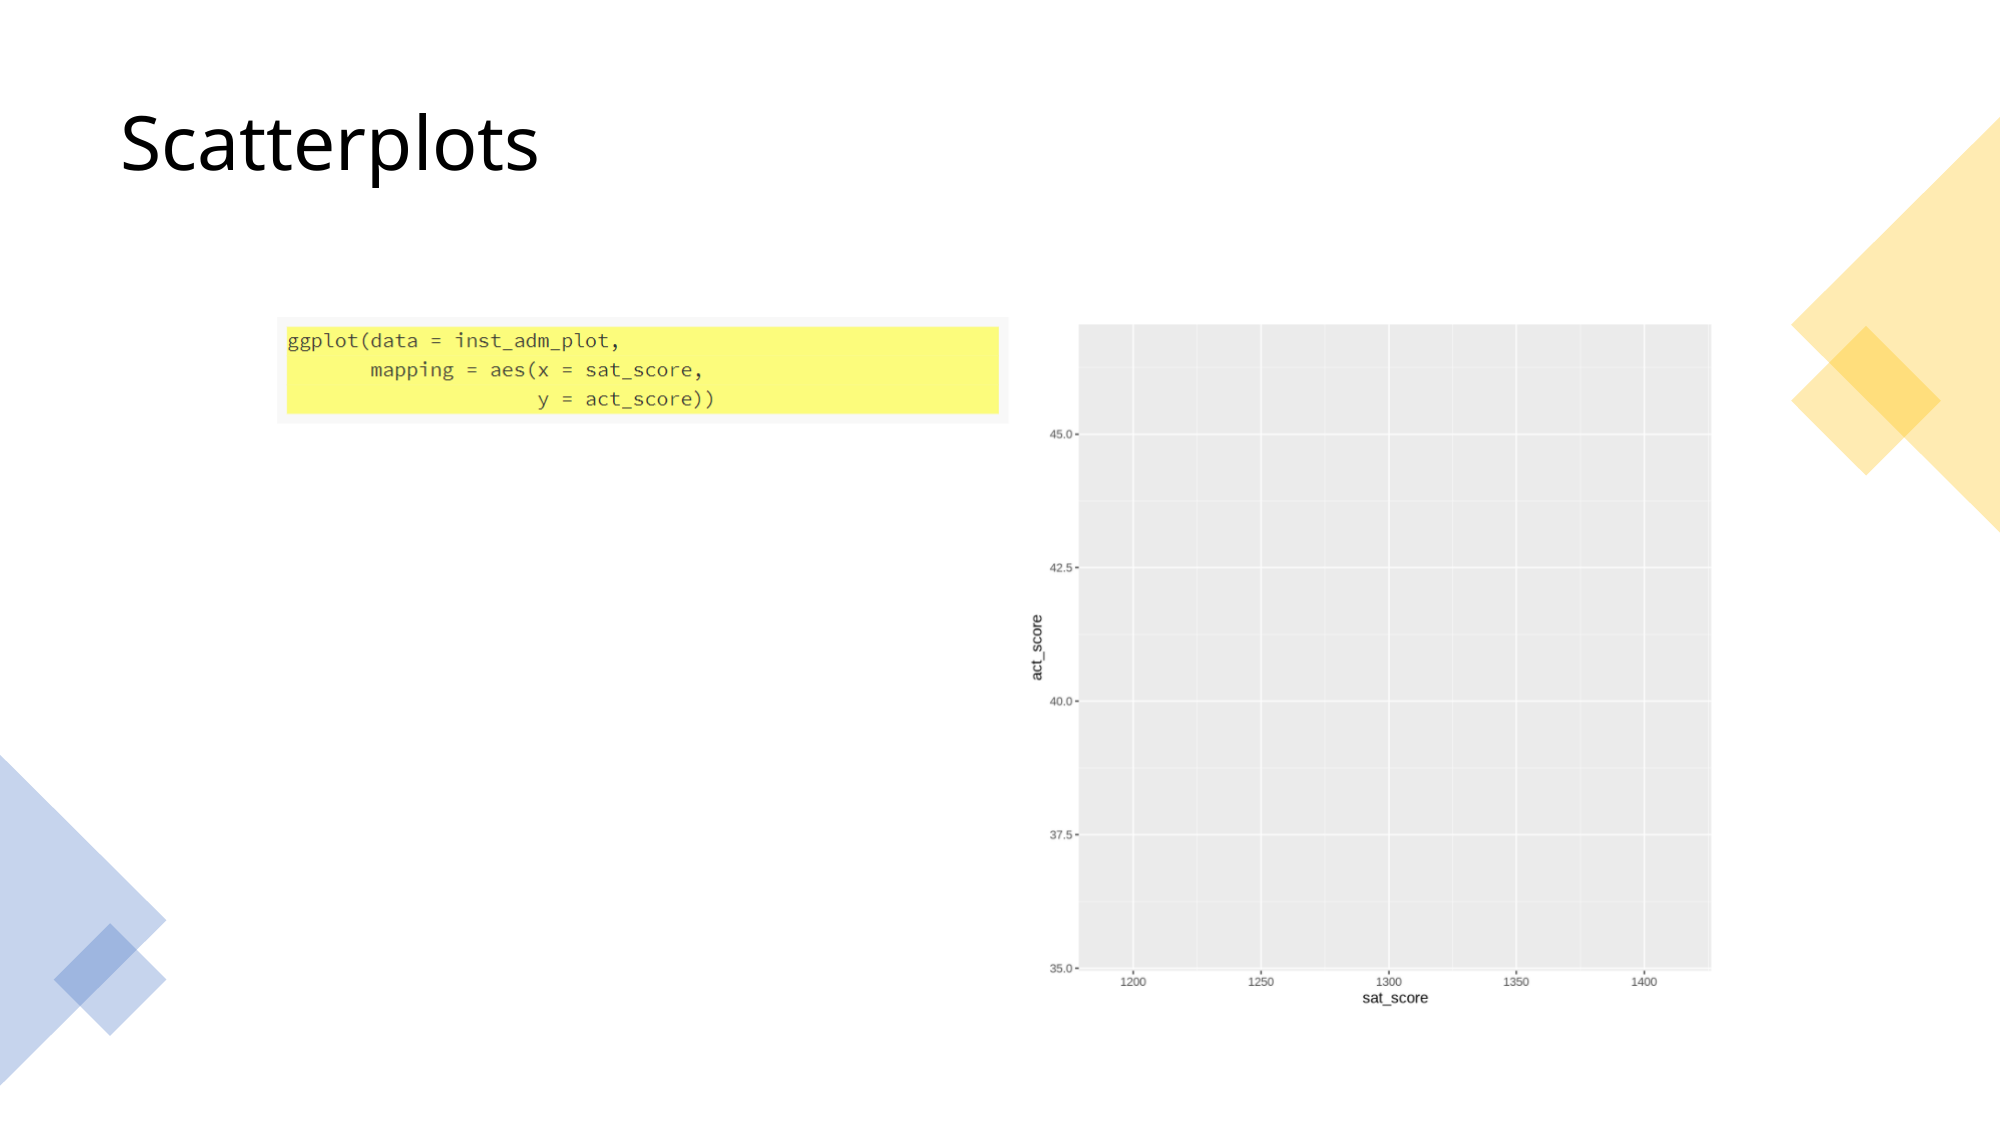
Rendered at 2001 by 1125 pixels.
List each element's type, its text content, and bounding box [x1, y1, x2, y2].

text_box [1789, 363, 1904, 477]
text_box [0, 0, 2000, 1125]
text_box [52, 921, 168, 1038]
title Scatterplots [105, 52, 1895, 240]
text_box [0, 753, 168, 1088]
text_box [1789, 115, 2000, 535]
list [245, 292, 1755, 1014]
